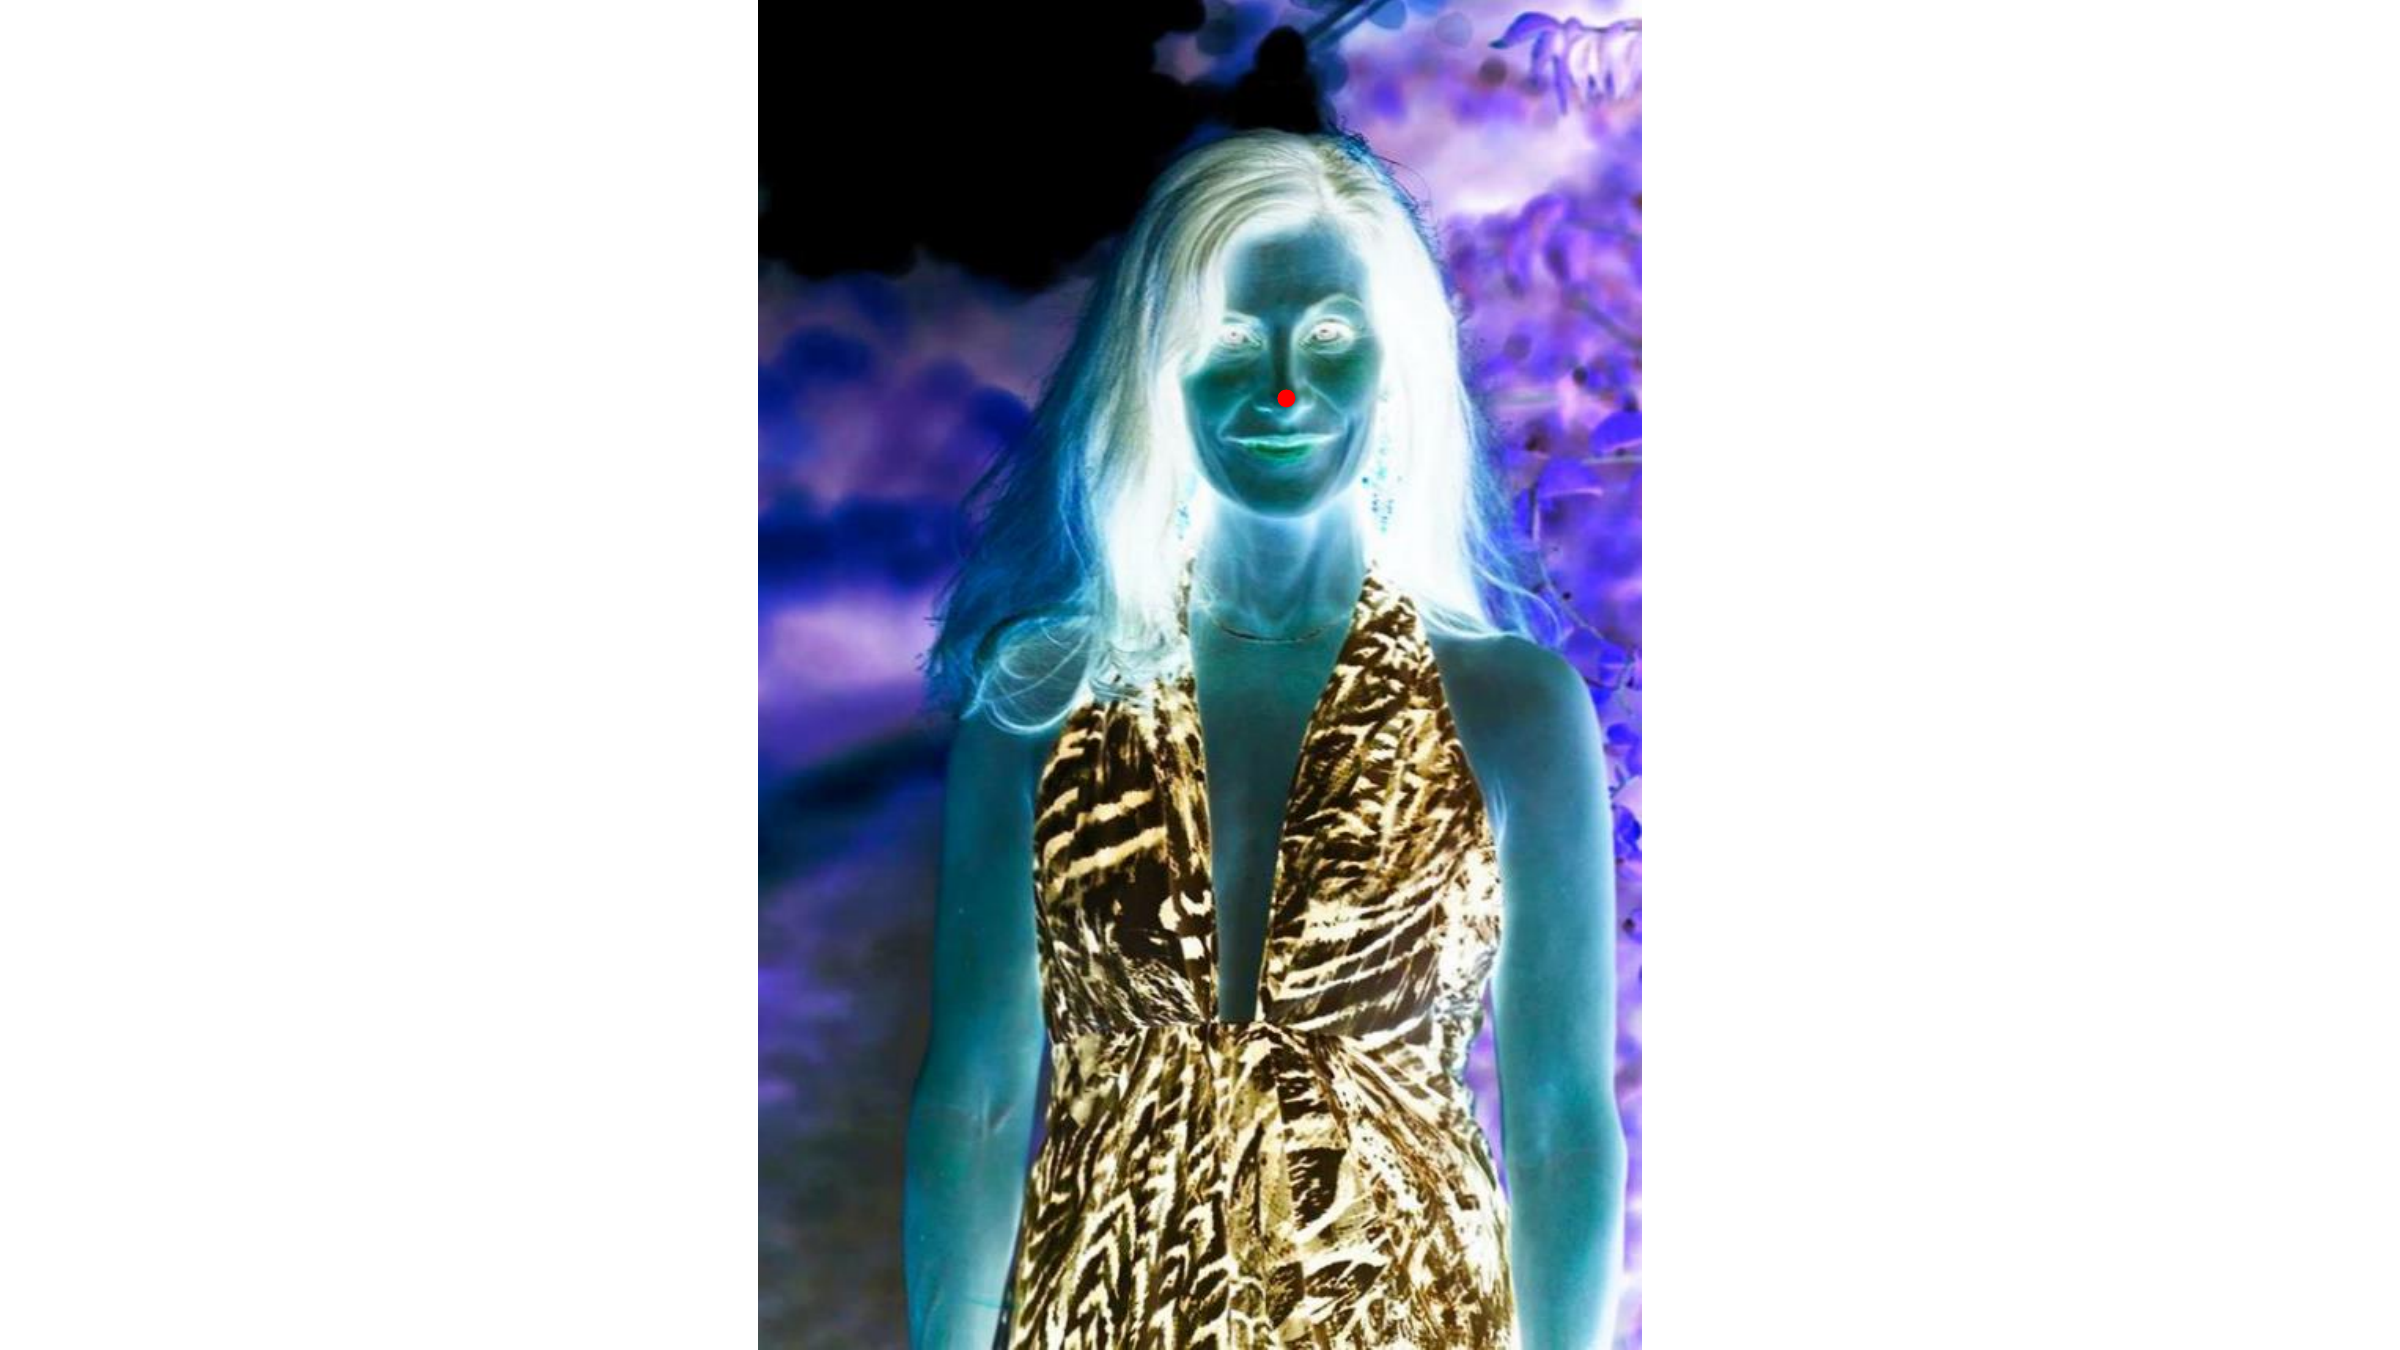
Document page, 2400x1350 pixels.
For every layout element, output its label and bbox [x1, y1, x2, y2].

picture [758, 0, 1642, 1350]
